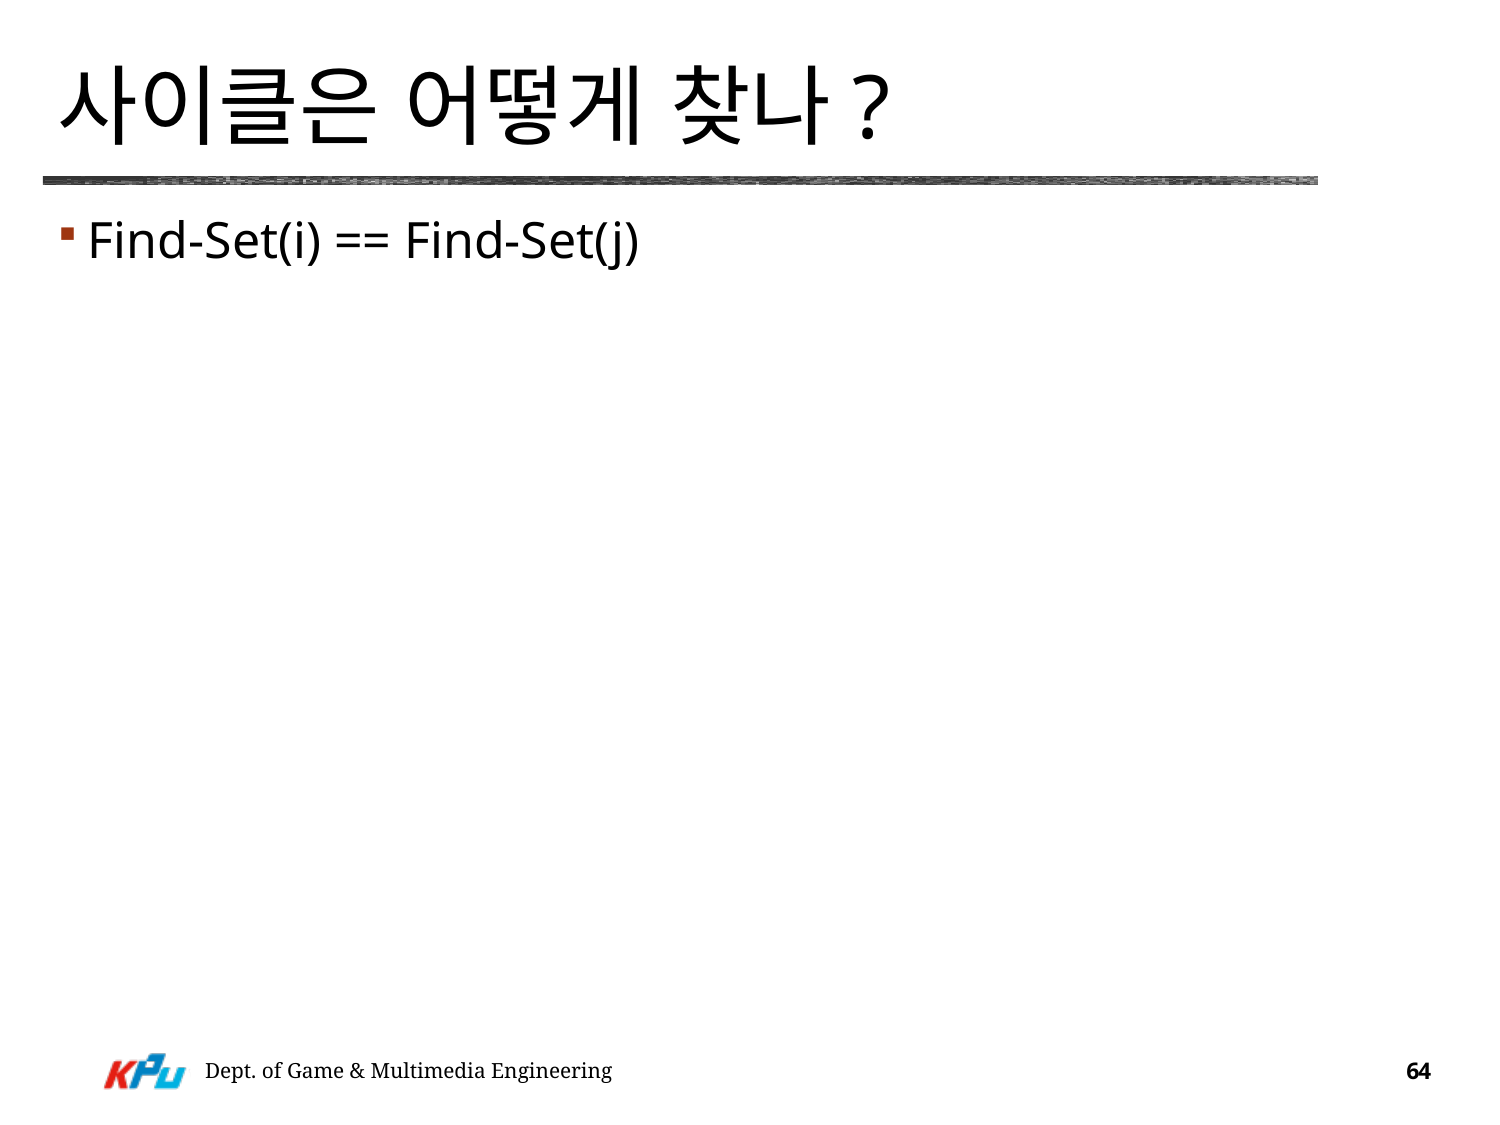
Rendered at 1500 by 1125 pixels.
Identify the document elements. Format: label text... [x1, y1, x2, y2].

footer Dept. of Game & Multimedia Engineering [190, 1042, 879, 1103]
list Find-Set(i) == Find-Set(j) [42, 207, 1458, 1013]
picture [92, 1030, 191, 1120]
slide_number 64 [1379, 1042, 1459, 1103]
title 사이클은 어떻게 찾나? [42, 39, 1458, 182]
